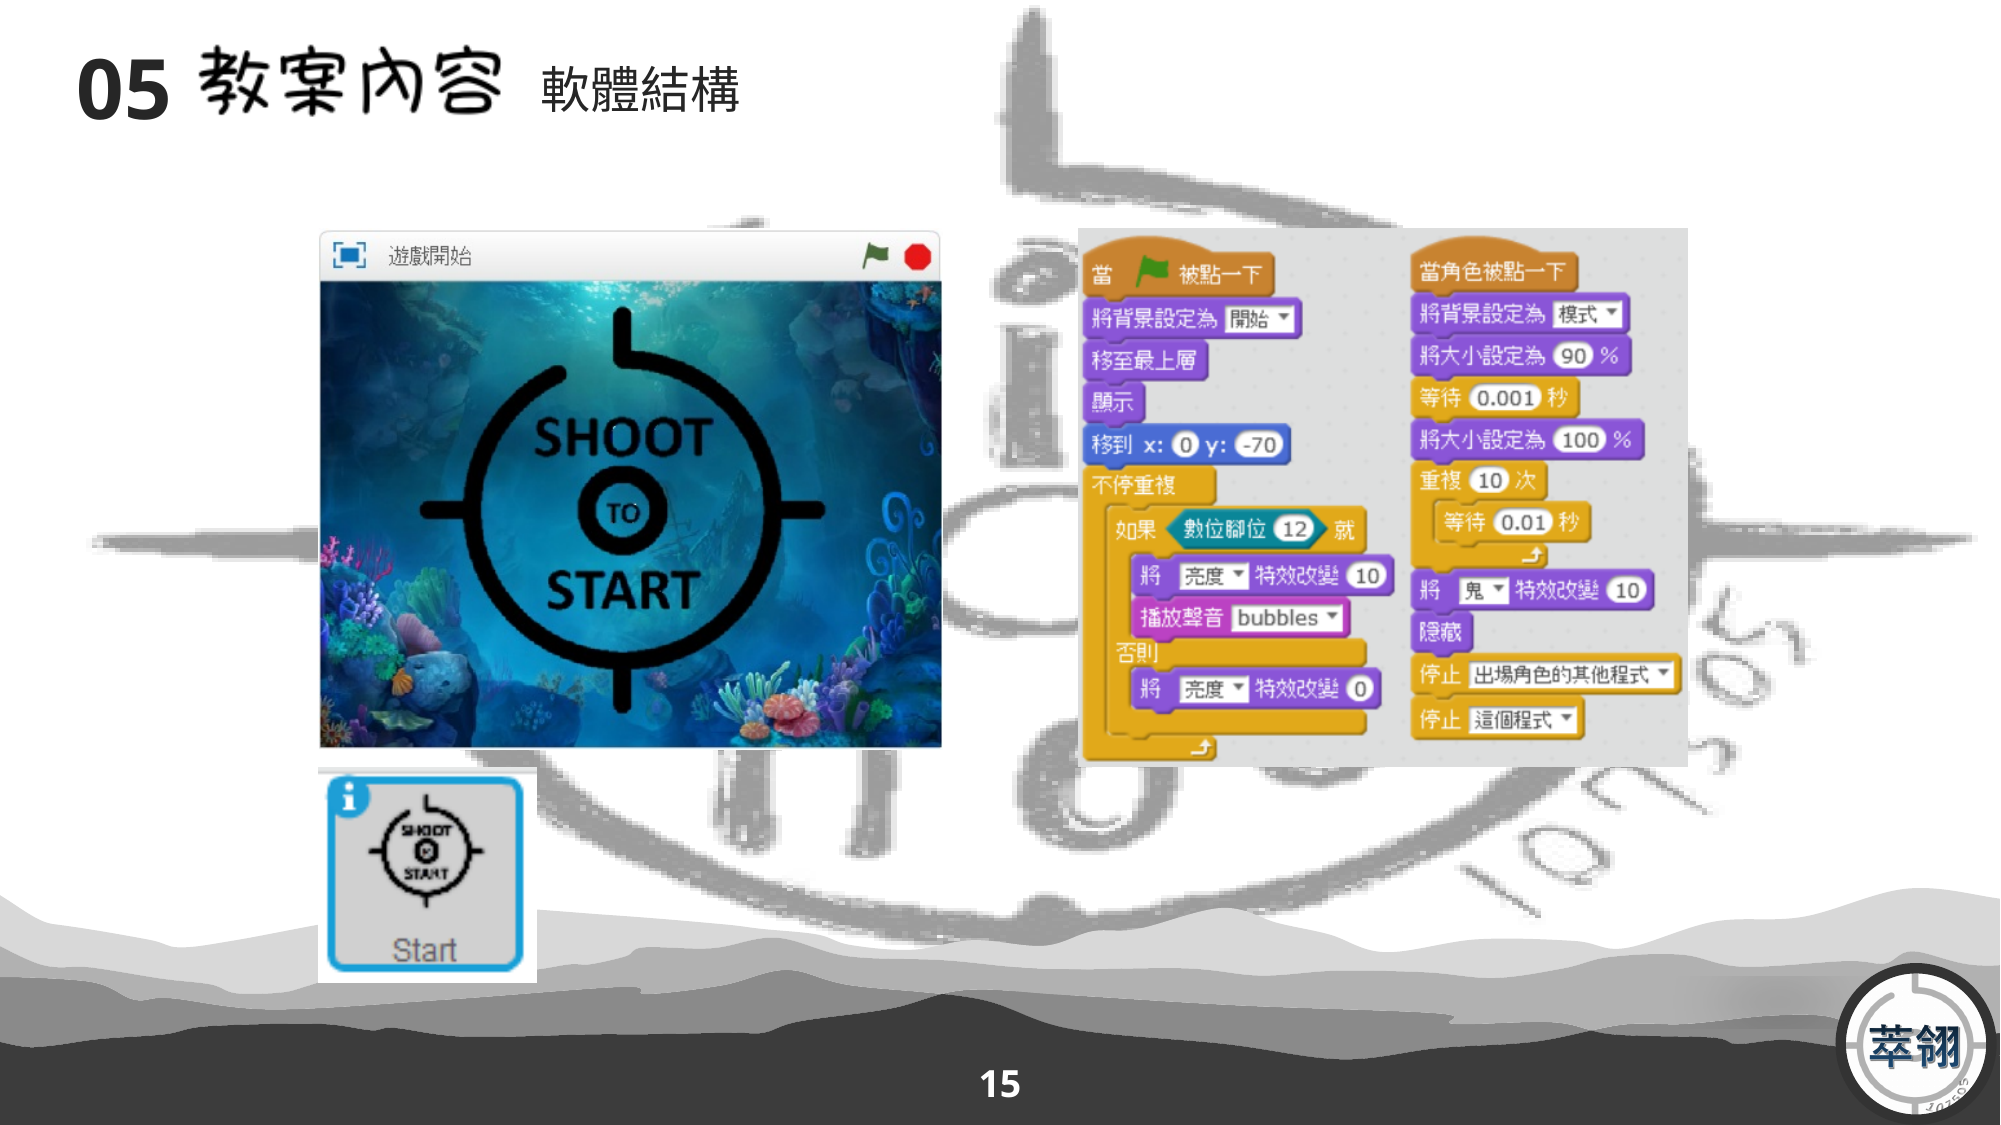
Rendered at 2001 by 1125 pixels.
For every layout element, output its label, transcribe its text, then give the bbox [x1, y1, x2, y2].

text_box 15 [0, 1052, 1840, 1112]
text_box 15 [1992, 1052, 2000, 1112]
picture [318, 766, 537, 983]
picture [1078, 228, 1688, 767]
picture [1840, 968, 1992, 1120]
list 軟體結構 [525, 64, 787, 120]
picture [194, 38, 508, 128]
list 05 [61, 39, 195, 137]
picture [318, 228, 943, 750]
